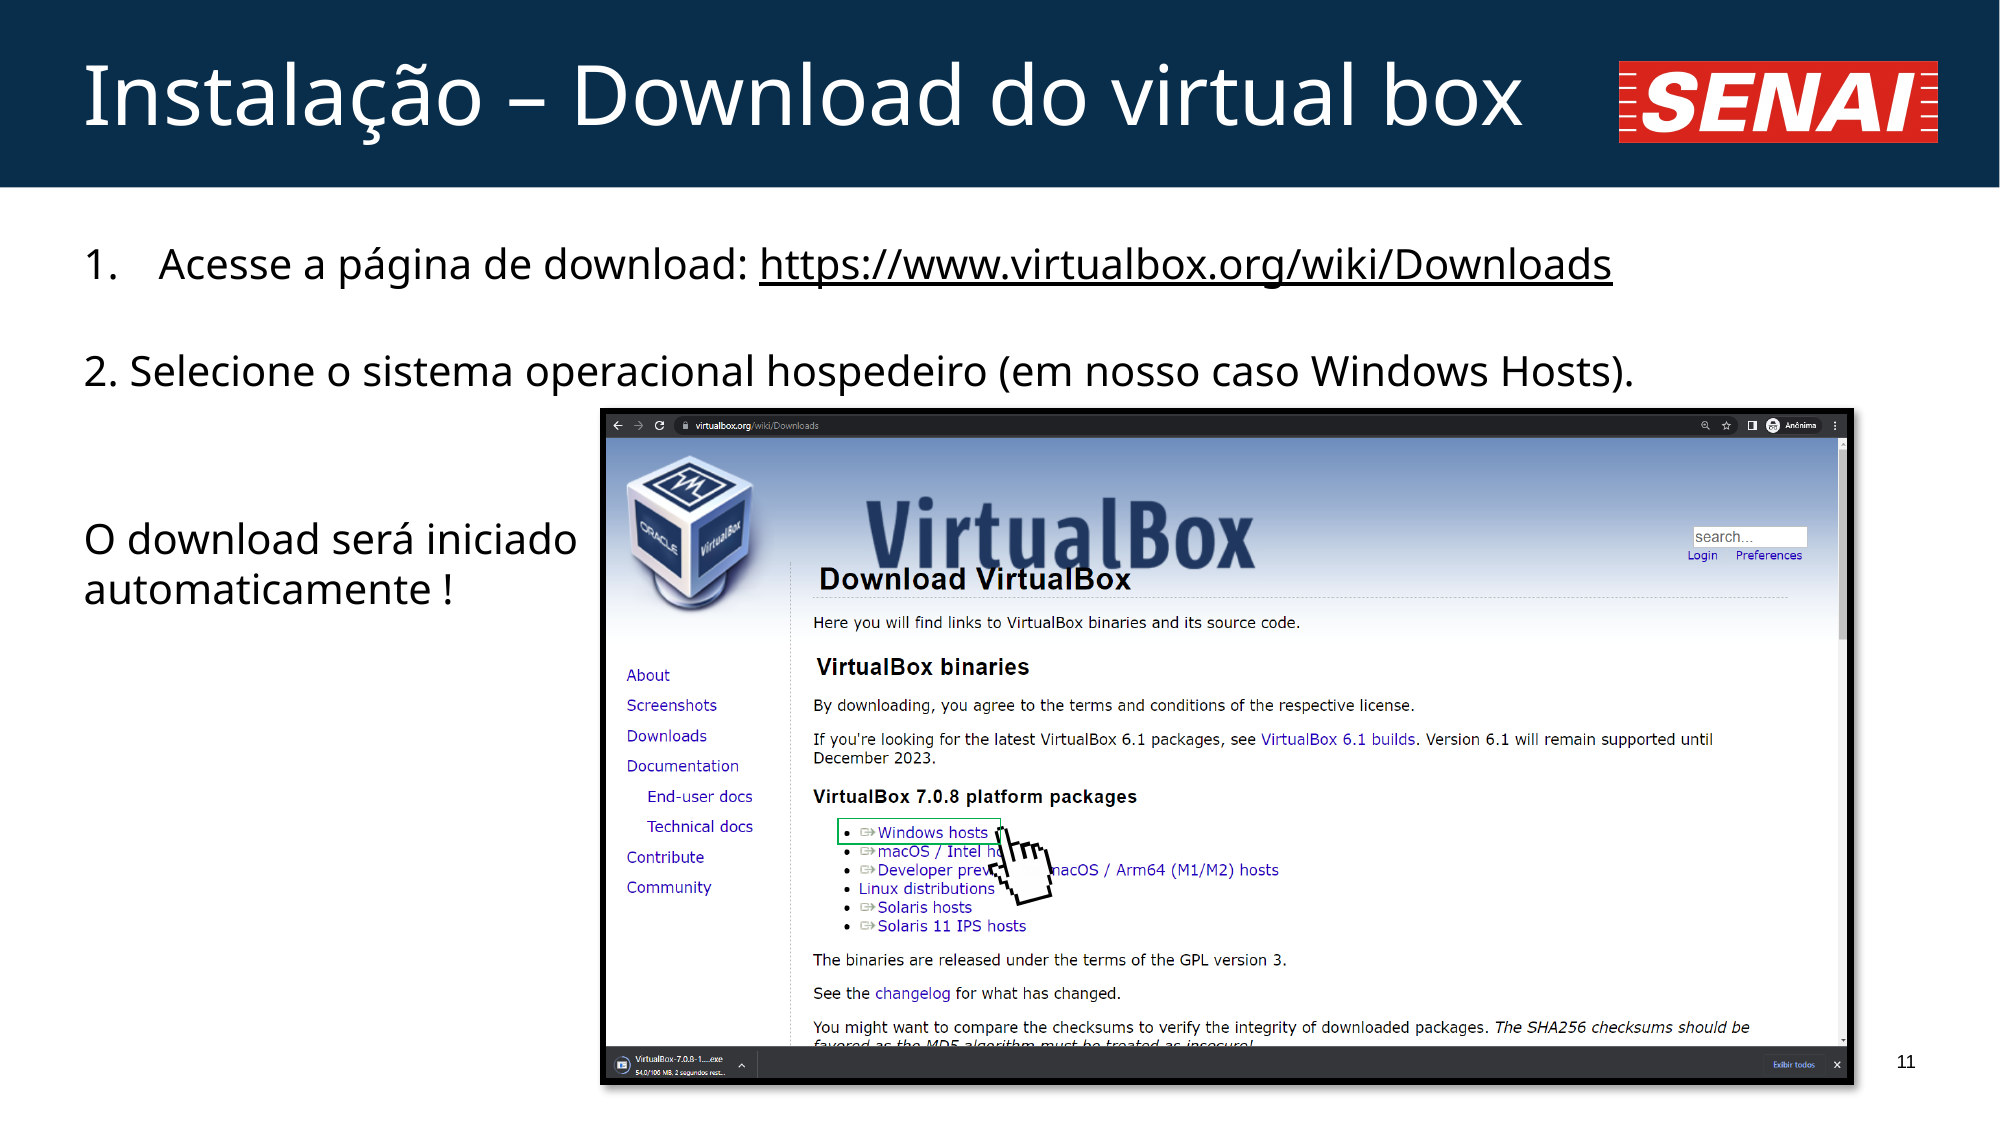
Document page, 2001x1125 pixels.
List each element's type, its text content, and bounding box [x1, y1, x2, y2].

text_box Acesse a página de download: https://www.virtualbox.org/wiki/Downloads 2. Selecione o sistema operacional hospedeiro (em nosso caso Windows Hosts). [68, 219, 1879, 413]
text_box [605, 413, 1848, 1079]
picture [1619, 61, 1938, 143]
title Instalação – Download do virtual box [68, 59, 1551, 138]
text_box O download será iniciado automaticamente ! [68, 483, 600, 642]
text_box ‹#› [1481, 1042, 1932, 1103]
